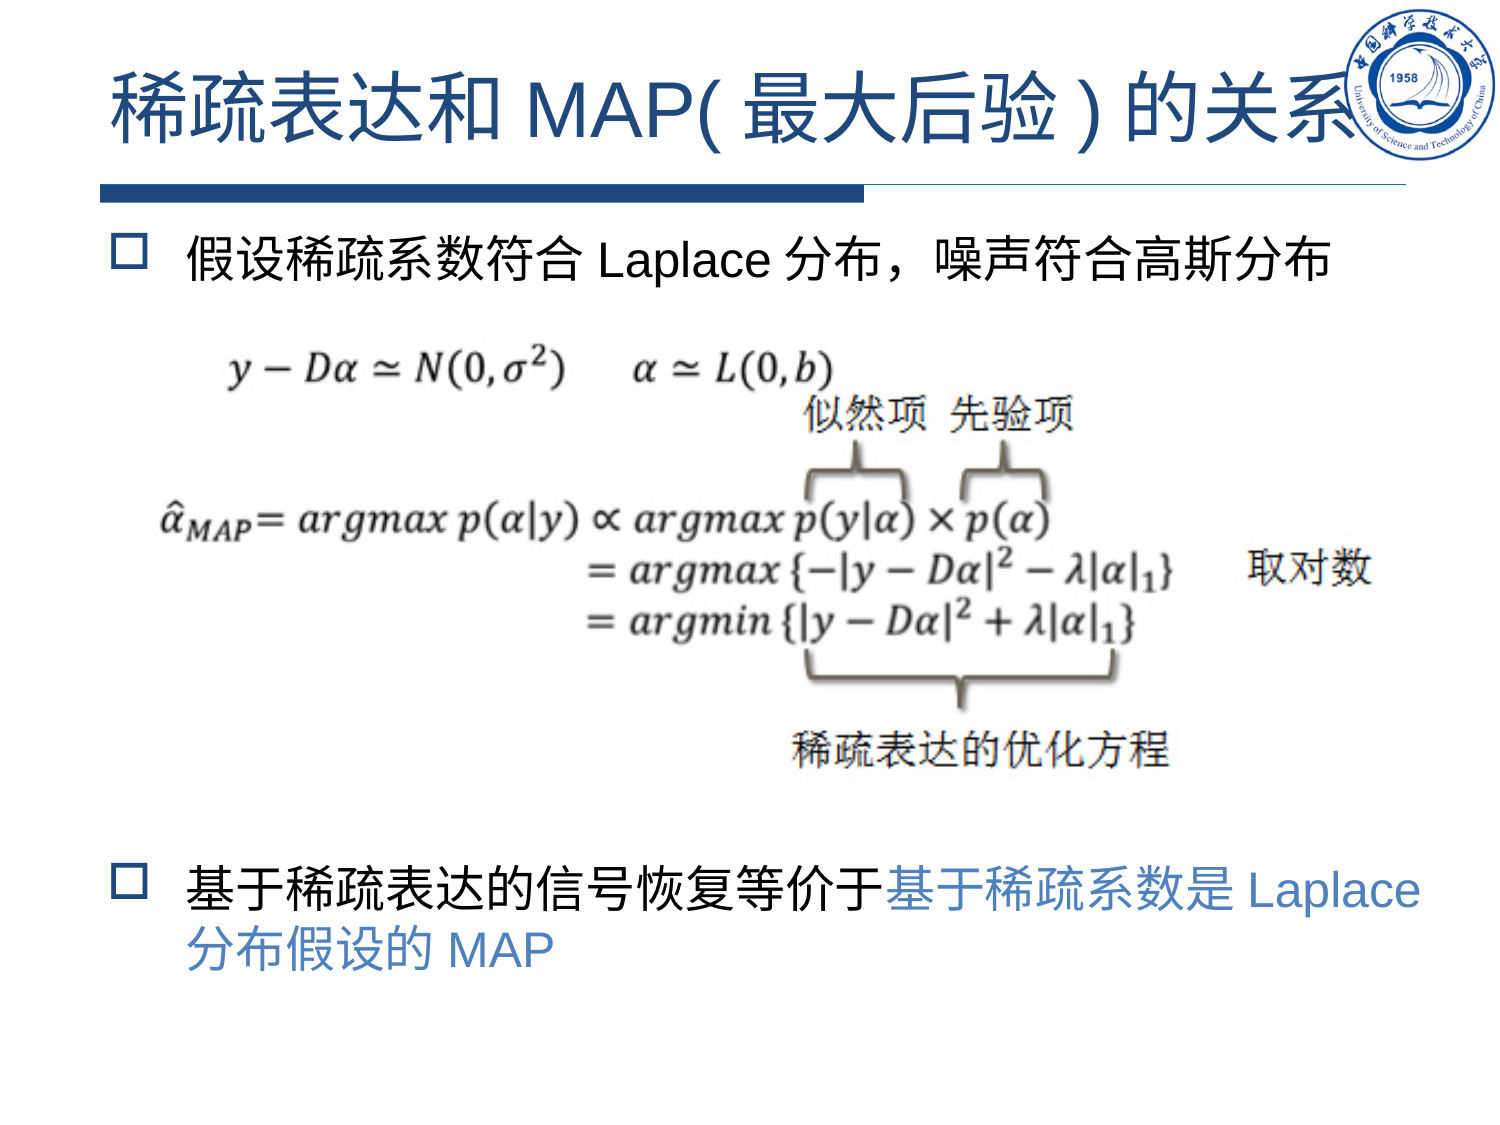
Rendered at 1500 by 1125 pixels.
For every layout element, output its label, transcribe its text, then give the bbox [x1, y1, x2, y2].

picture [132, 320, 1434, 798]
title 稀疏表达和MAP(最大后验)的关系 [94, 50, 1407, 161]
list 假设稀疏系数符合Laplace分布，噪声符合高斯分布 基于稀疏表达的信号恢复等价于基于稀疏系数是Laplace分布假设的MAP [92, 220, 1469, 1035]
picture [1333, 1, 1500, 161]
